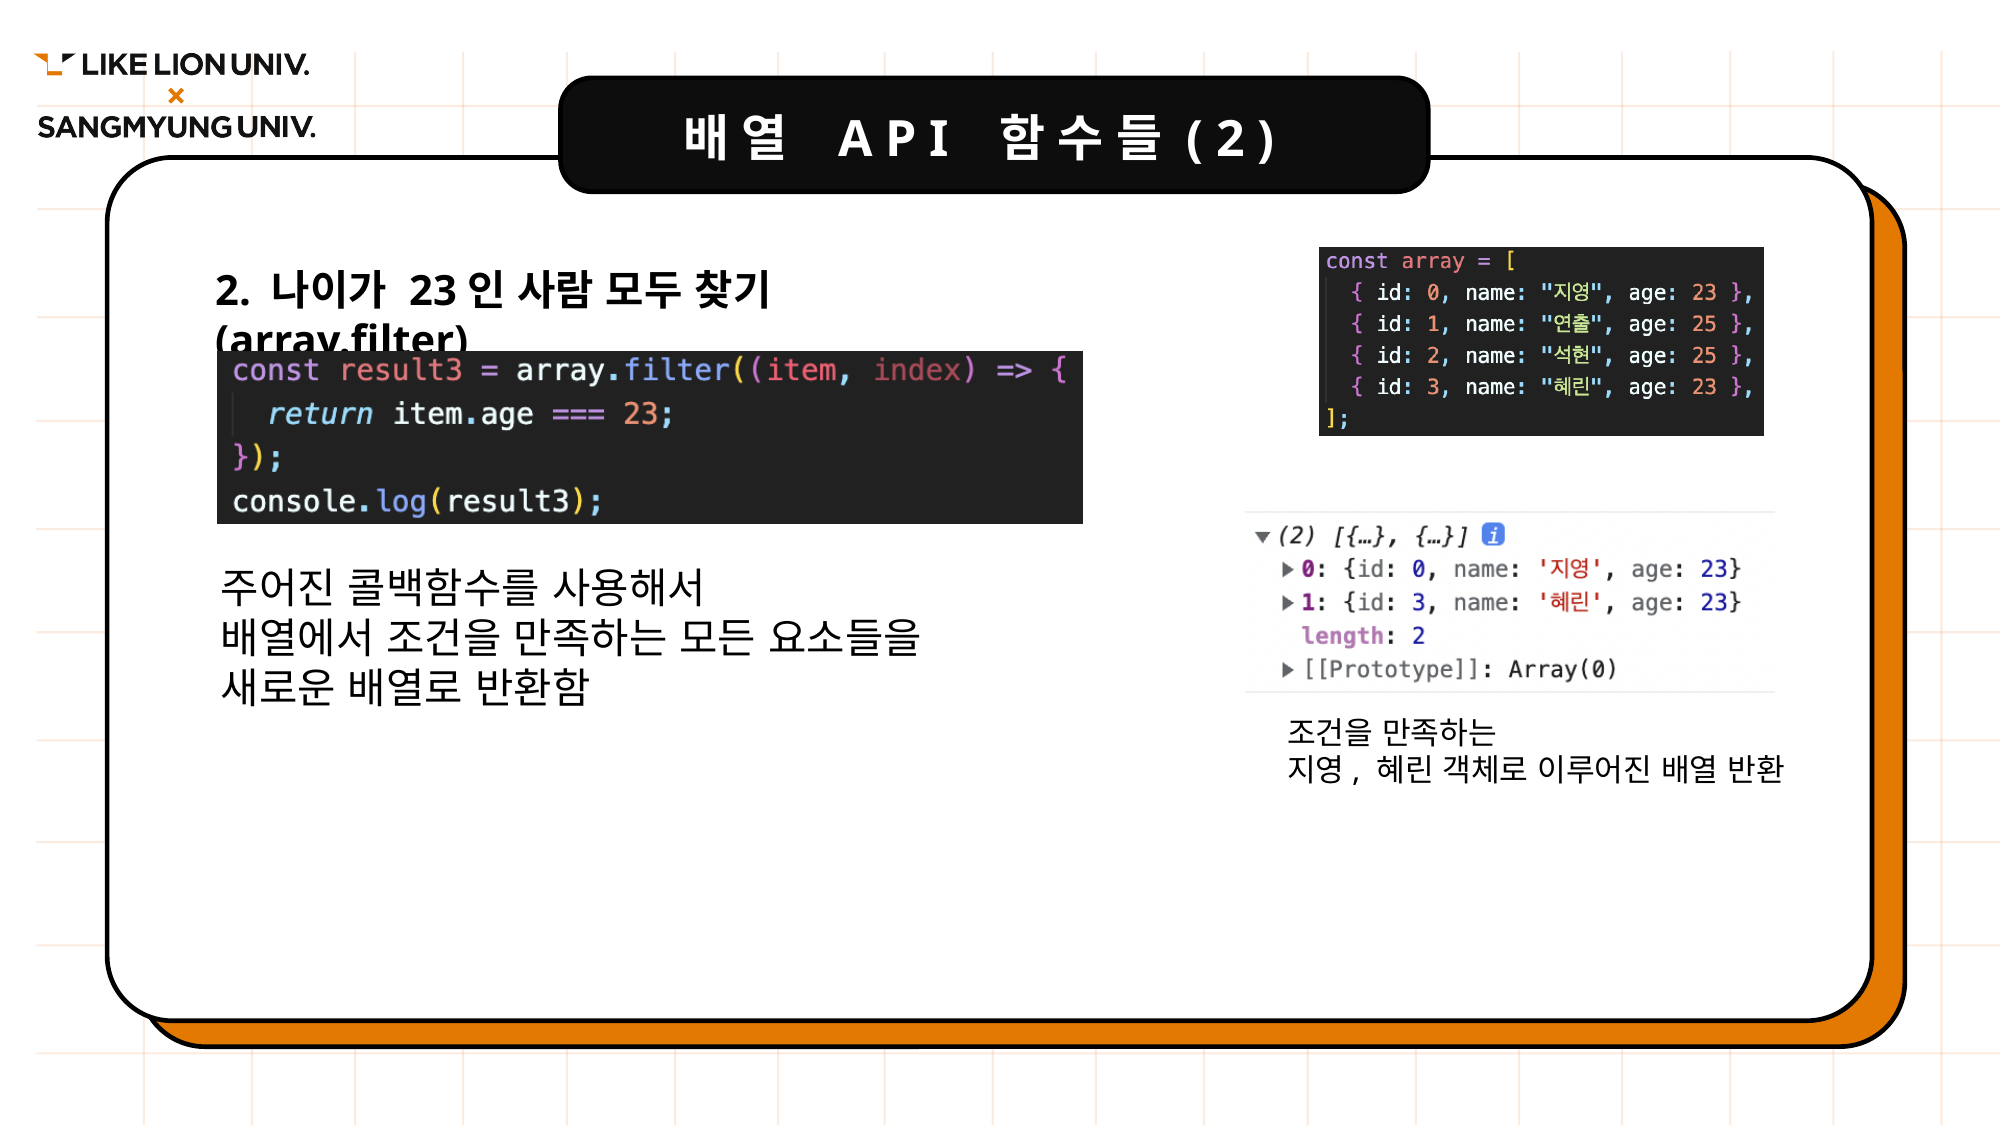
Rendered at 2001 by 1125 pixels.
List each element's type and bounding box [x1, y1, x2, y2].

picture [1319, 247, 1764, 436]
picture [1245, 511, 1775, 693]
text_box [35, 51, 2000, 1125]
text_box [107, 157, 1905, 1047]
picture [217, 351, 1083, 524]
picture [31, 21, 321, 174]
